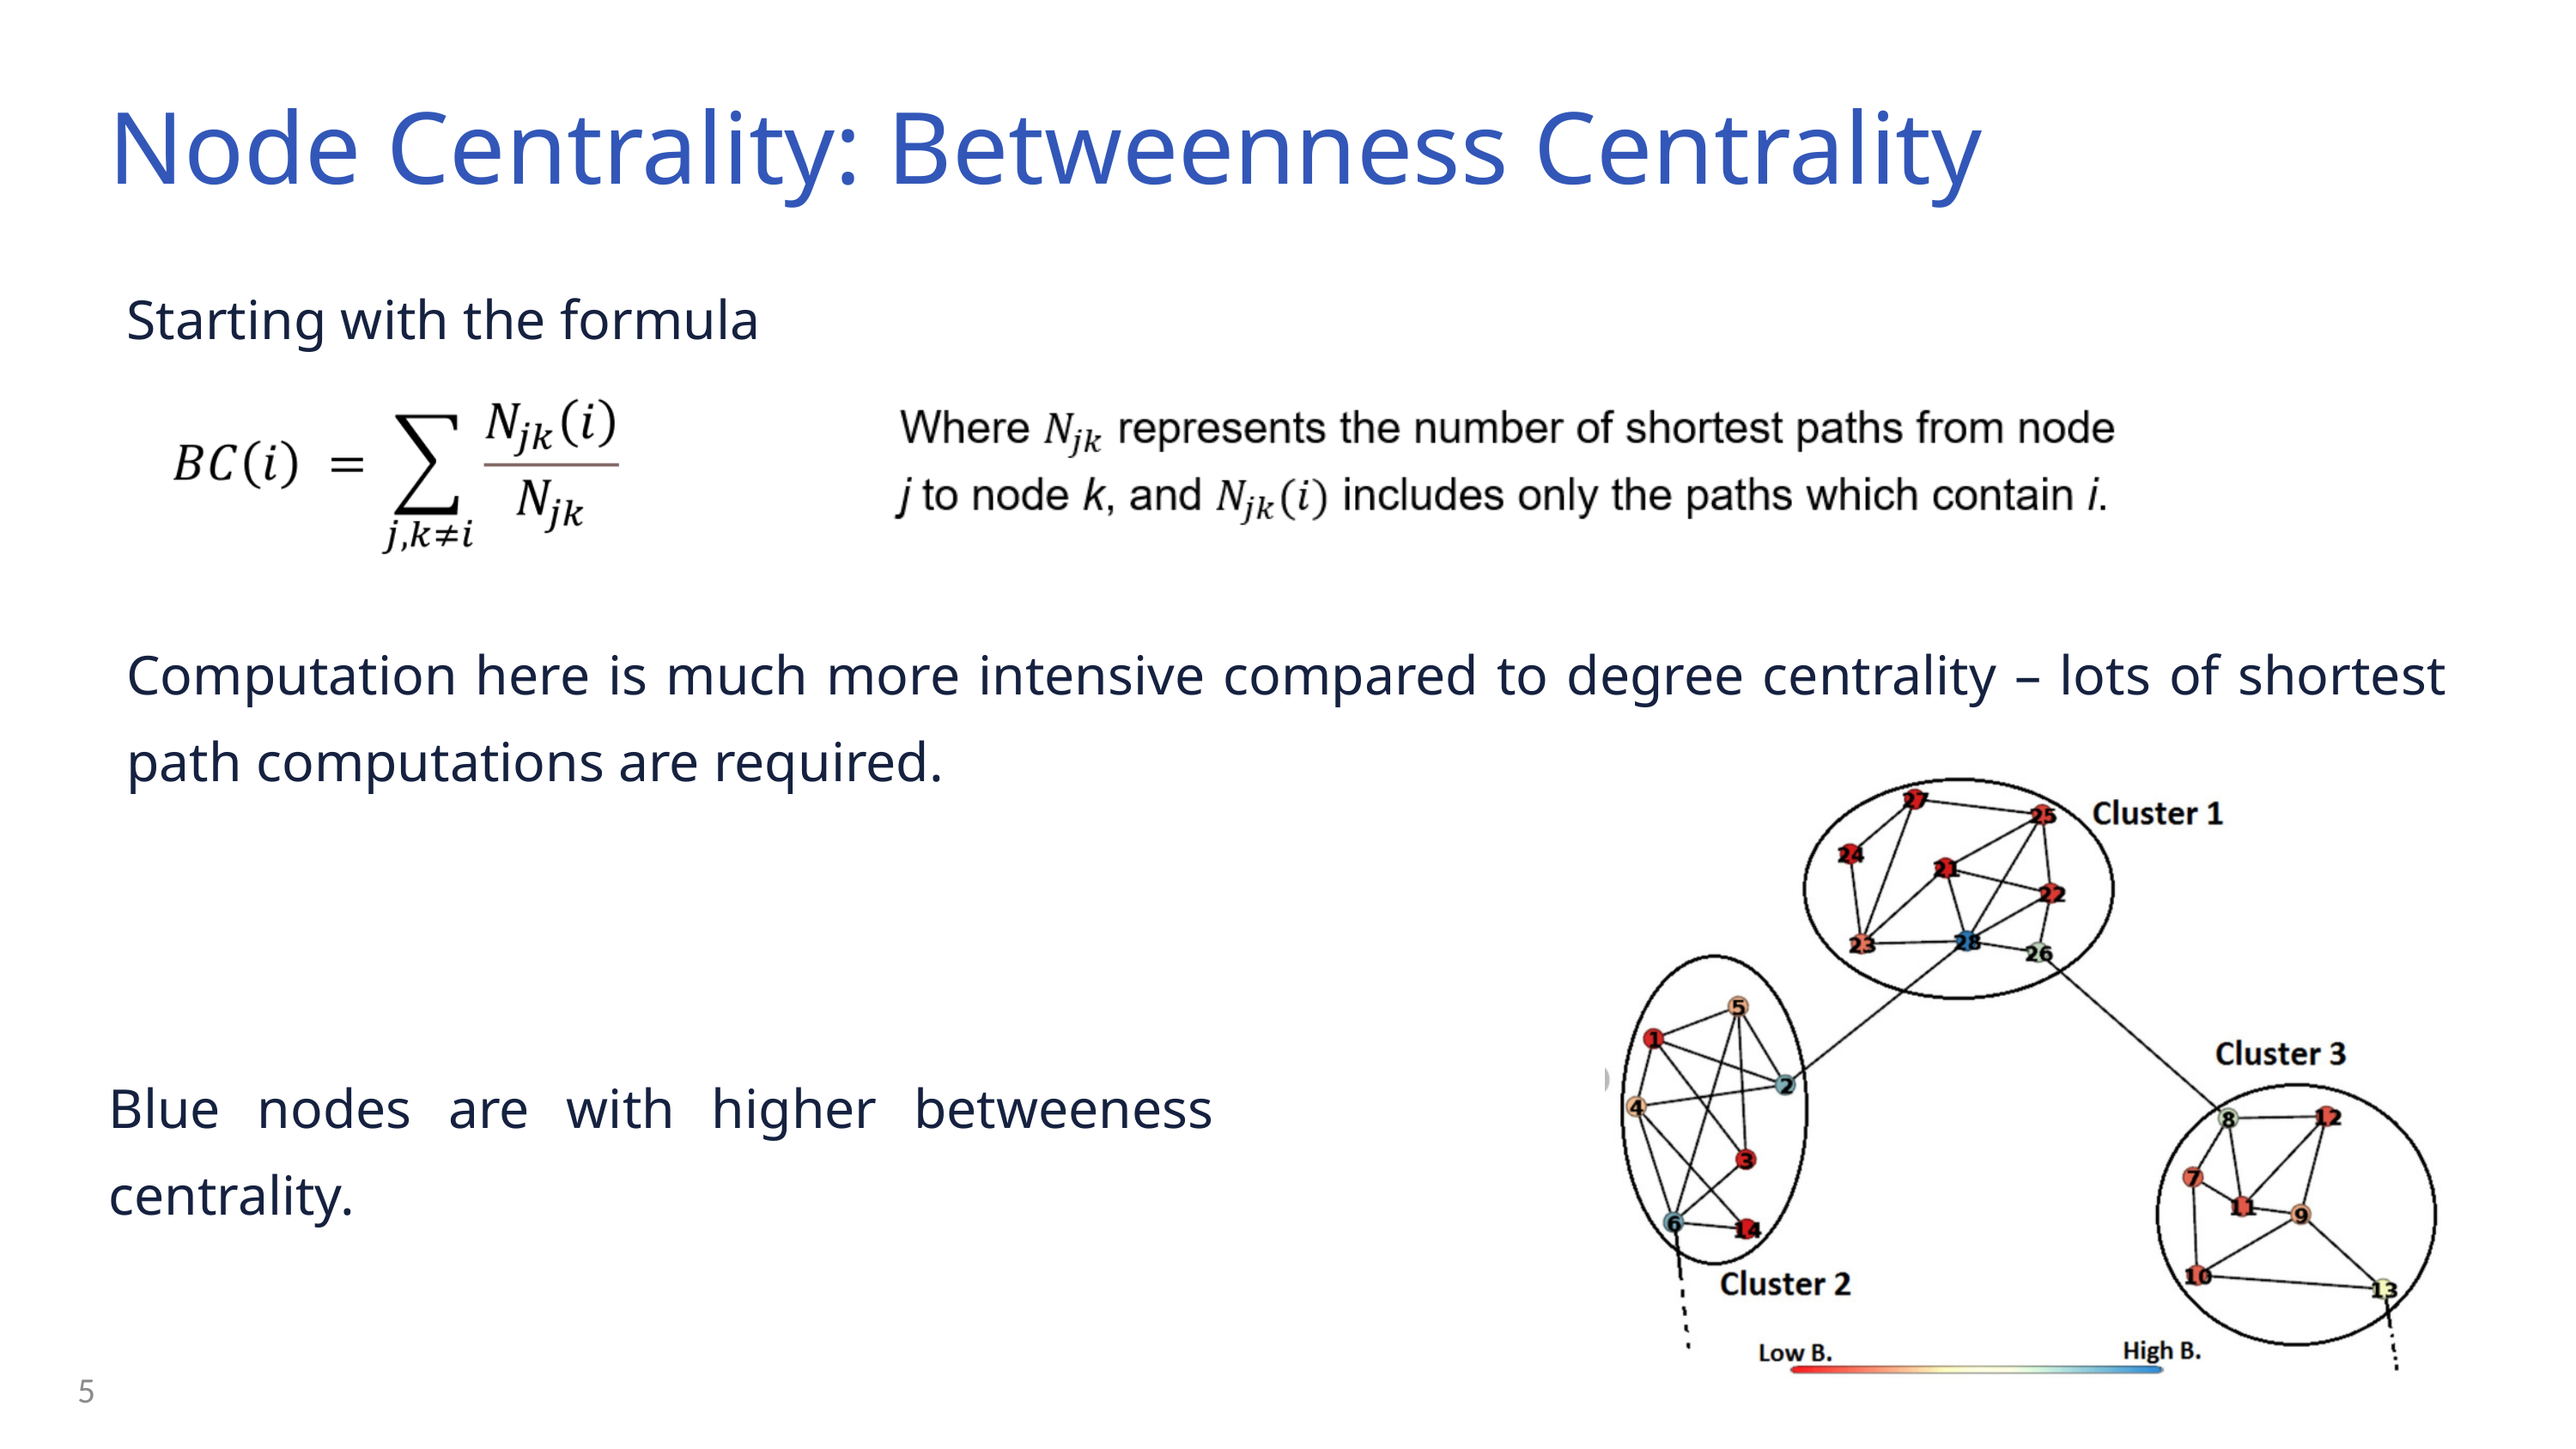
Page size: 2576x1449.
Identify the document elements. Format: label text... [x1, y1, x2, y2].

text_box [1605, 879, 2450, 1389]
text_box [144, 437, 659, 577]
text_box [865, 437, 2148, 552]
text_box Starting with the formula [126, 264, 2450, 437]
text_box Computation here is much more intensive compared to degree centrality – lots of shortest path computations are required. [126, 619, 2450, 879]
text_box Node Centrality: Betweenness Centrality [108, 79, 2101, 328]
slide_number 5 [44, 1363, 109, 1414]
text_box Blue nodes are with higher betweeness centrality. [108, 1052, 1216, 1313]
